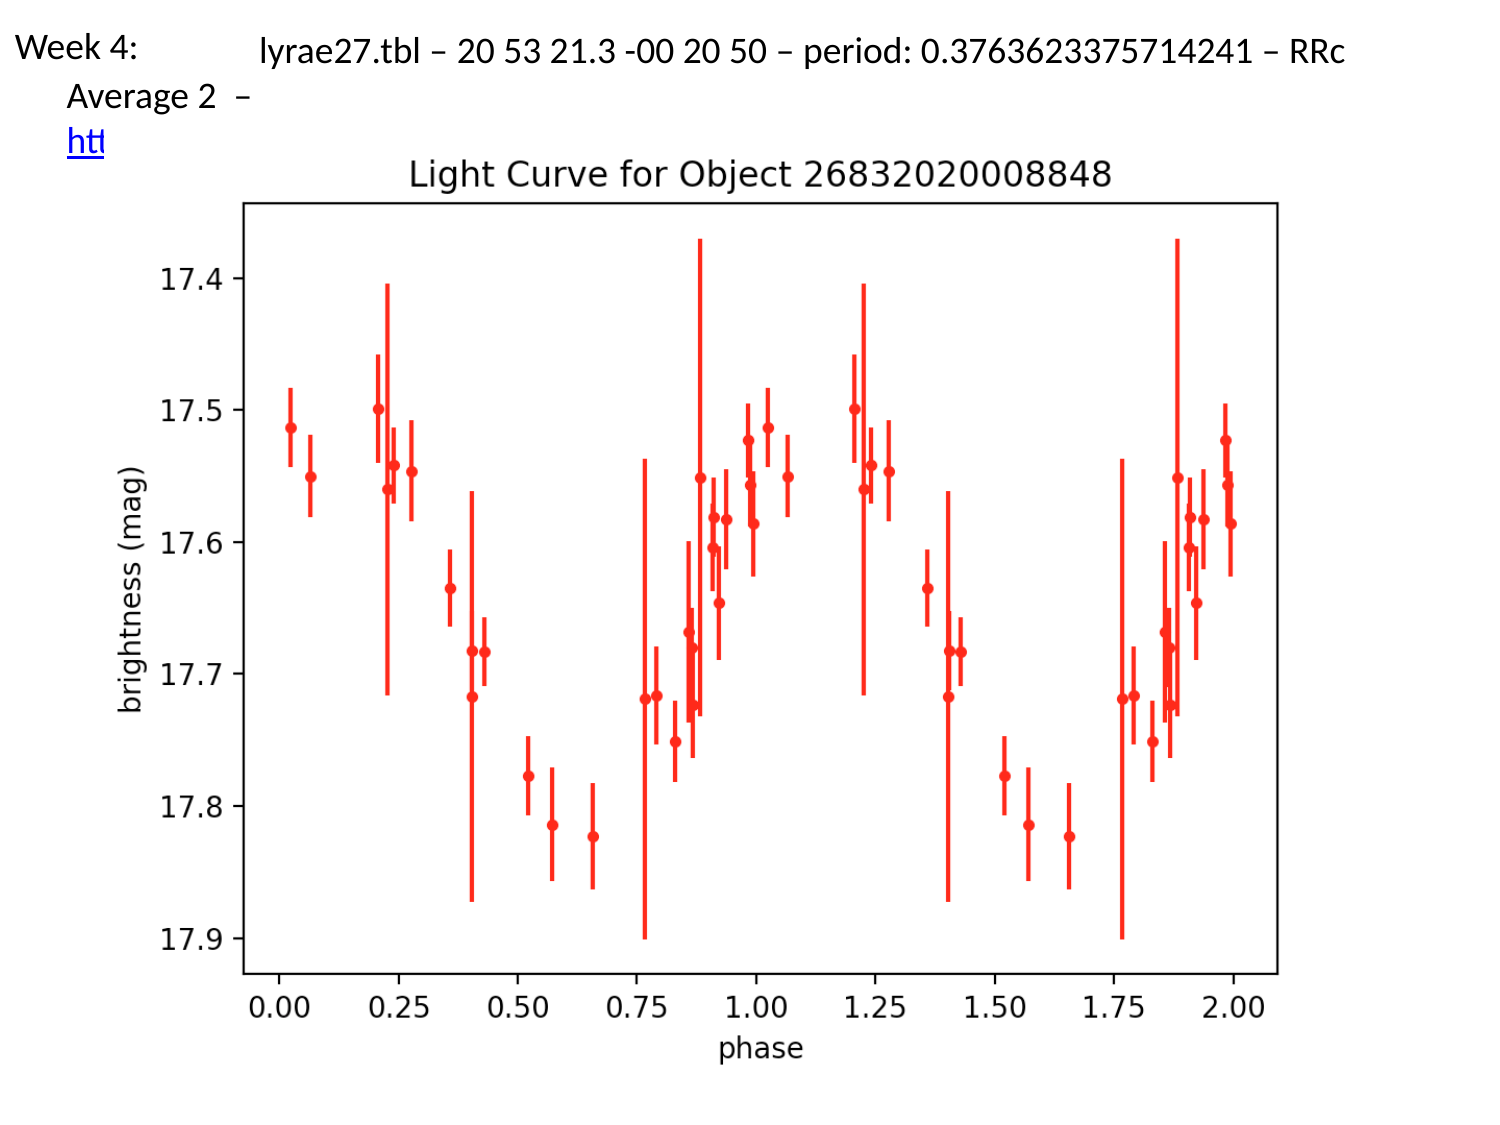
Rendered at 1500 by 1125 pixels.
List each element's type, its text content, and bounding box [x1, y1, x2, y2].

text_box lyrae27.tbl – 20 53 21.3 -00 20 50 – period: 0.3763623375714241 – RRc Average 2 – http://vizier.cfa.harvard.edu/viz-bin/VizieR-3?-source=J/MNRAS/398/1757/lyraes [51, 18, 1459, 214]
text_box Week 4: [0, 14, 274, 75]
picture [103, 123, 1315, 1074]
